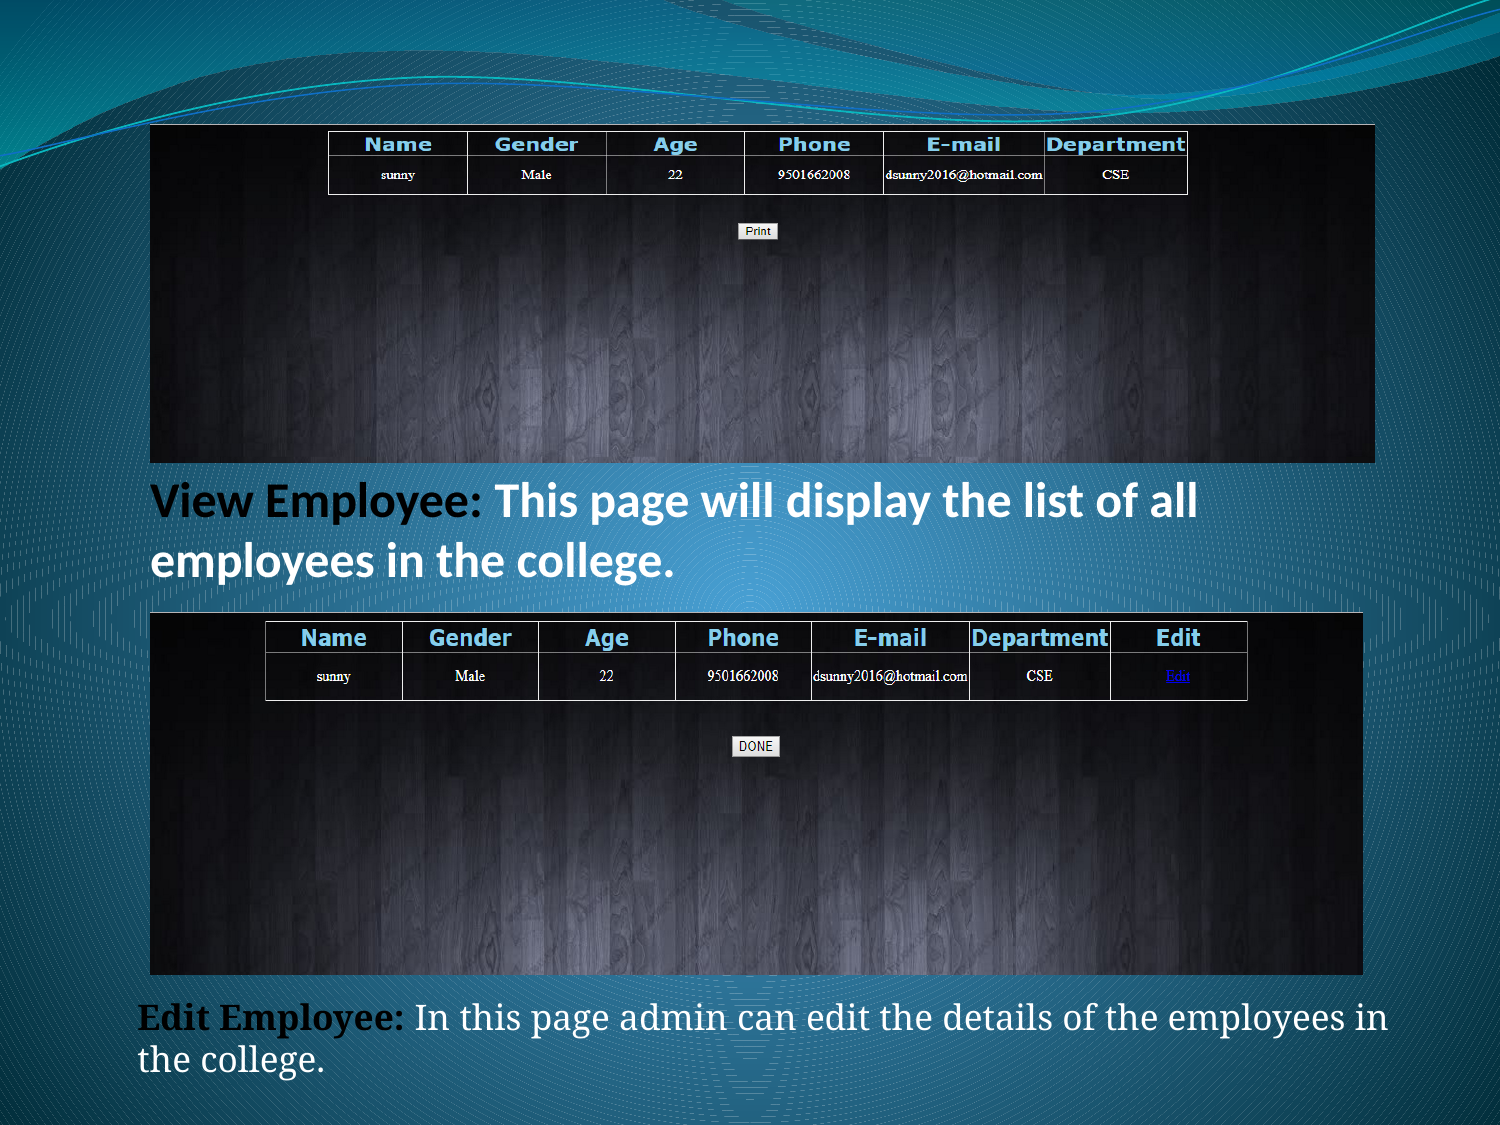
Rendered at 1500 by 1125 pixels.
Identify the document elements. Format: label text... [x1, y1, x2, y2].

subtitle Edit Employee: In this page admin can edit the details of the employees in the college. [137, 987, 1426, 1088]
title View Employee: This page will display the list of all employees in the college. [150, 462, 1438, 588]
picture [149, 612, 1363, 976]
picture [149, 124, 1376, 463]
